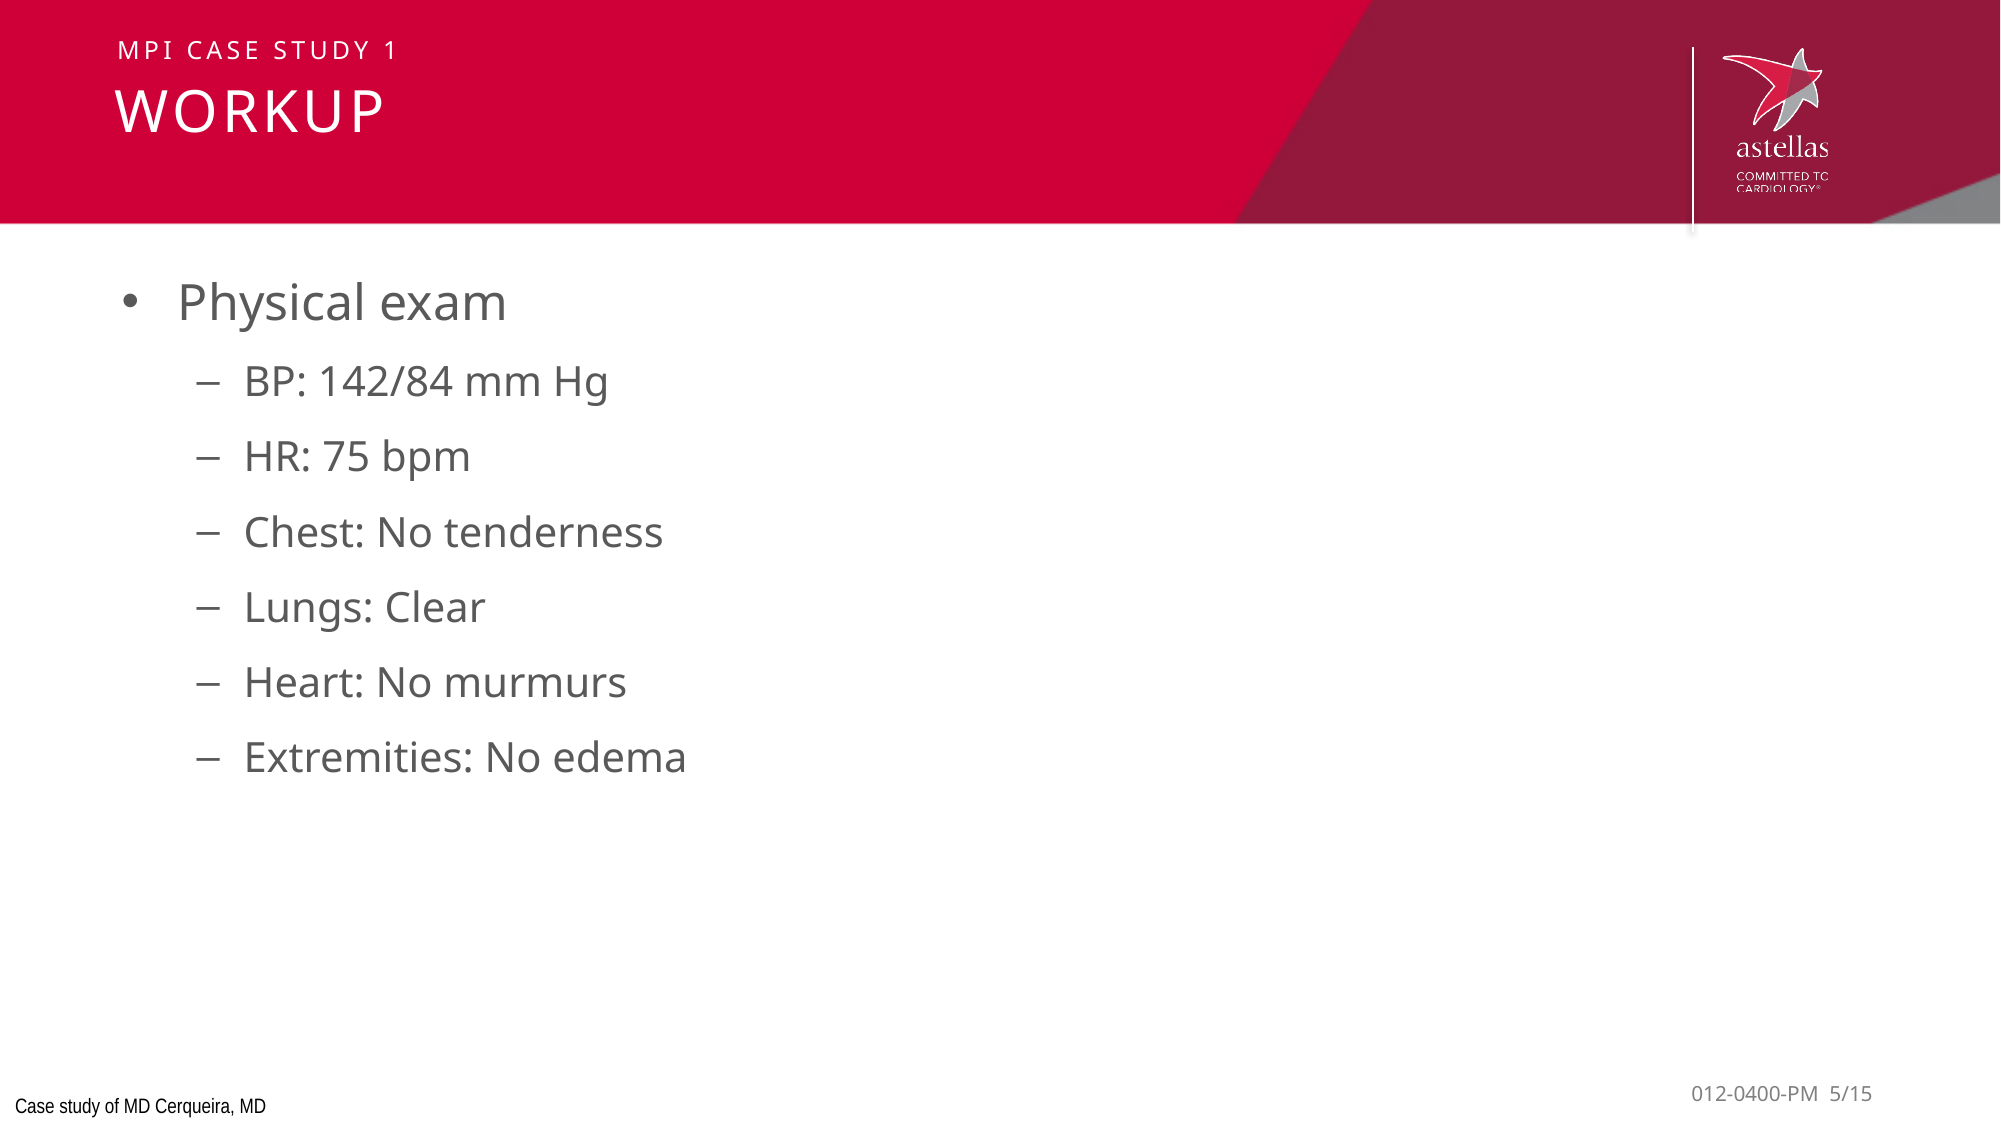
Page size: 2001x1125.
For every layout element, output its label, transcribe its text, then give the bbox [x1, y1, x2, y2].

picture [0, 0, 2001, 1125]
title Workup [99, 15, 1900, 203]
list Case study of MD Cerqueira, MD [0, 1072, 865, 1125]
text_box MPI case study 1 [102, 0, 1453, 143]
list Physical exam BP: 142/84 mm Hg HR: 75 bpm Chest: No tenderness Lungs: Clear Heart: No murmurs Extremities: No edema [106, 262, 1907, 934]
